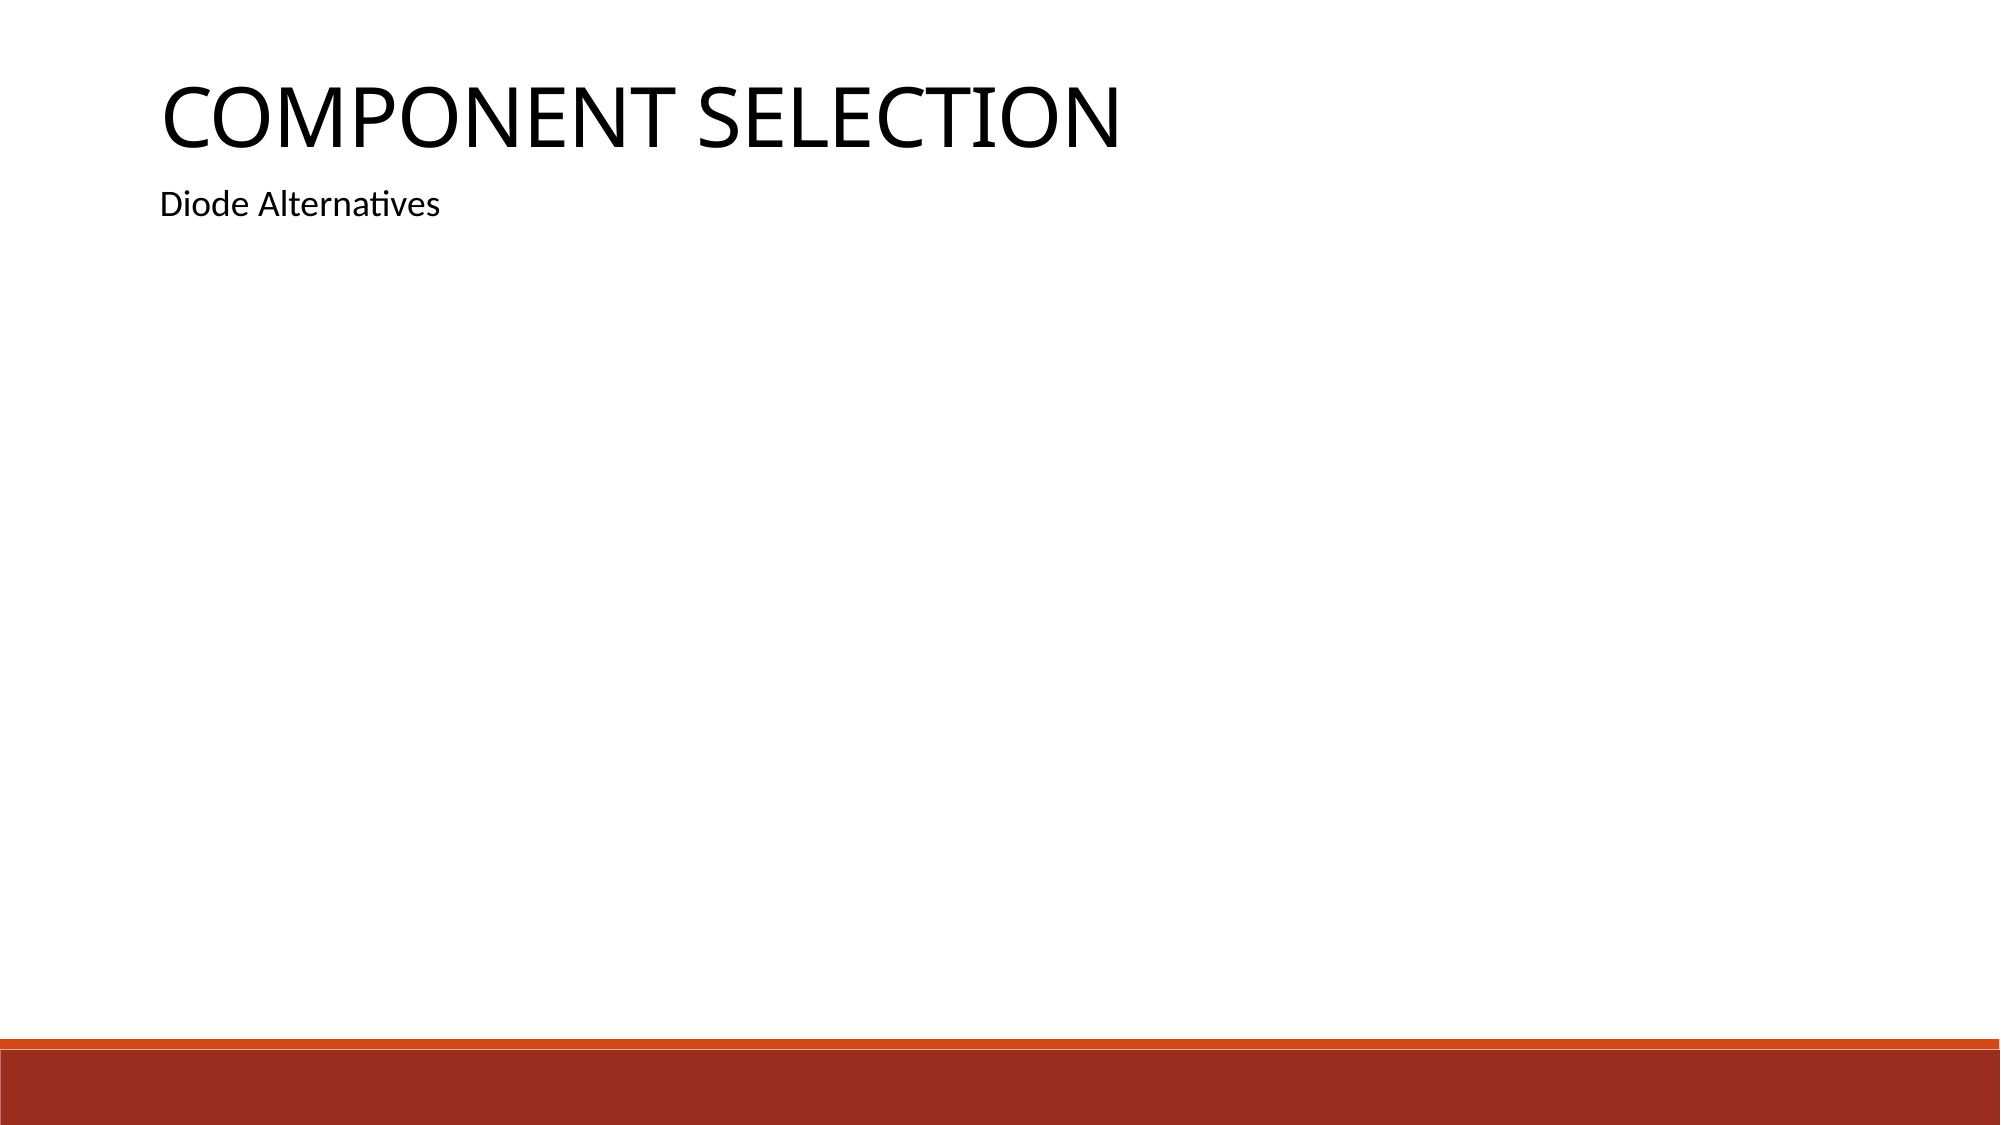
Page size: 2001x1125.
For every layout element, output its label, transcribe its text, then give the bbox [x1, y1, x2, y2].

title COMPONENT SELECTION [145, 52, 1952, 172]
text_box Diode Alternatives [145, 171, 644, 232]
